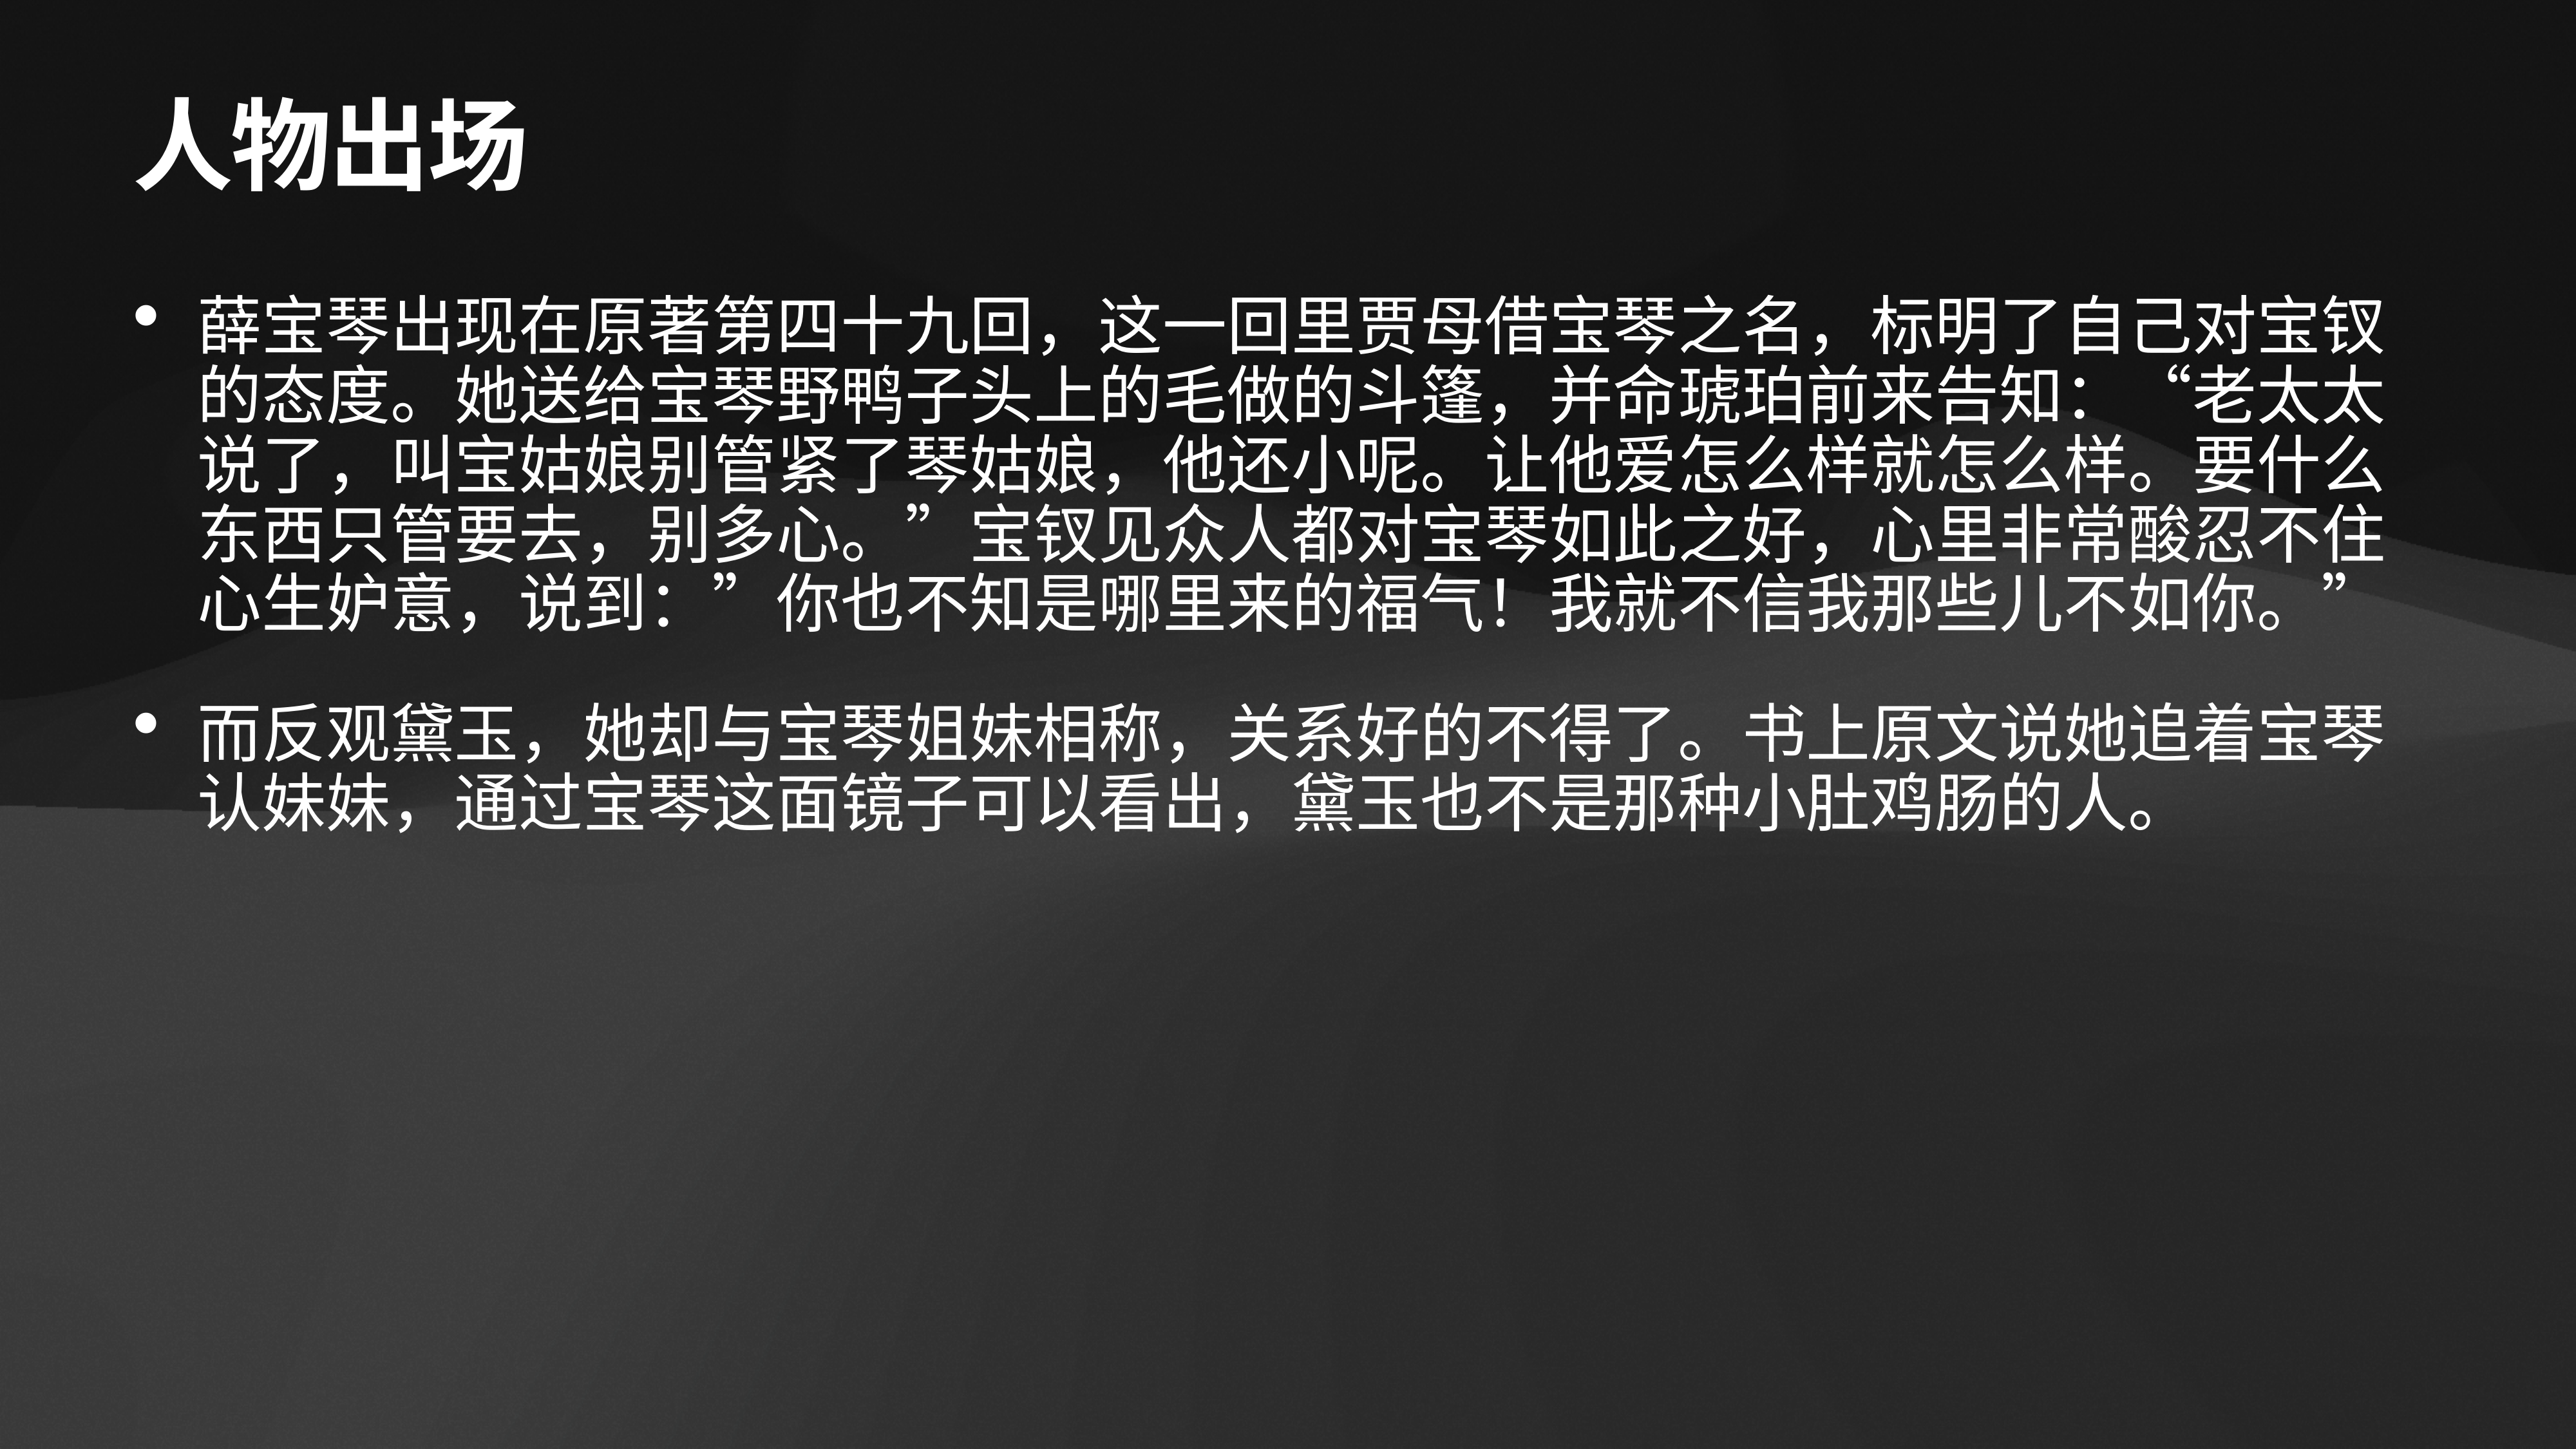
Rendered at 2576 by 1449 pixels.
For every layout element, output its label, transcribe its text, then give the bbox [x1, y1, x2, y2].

picture [0, 0, 2576, 1449]
title 人物出场 [127, 100, 2449, 252]
list 薛宝琴出现在原著第四十九回，这一回里贾母借宝琴之名，标明了自己对宝钗的态度。她送给宝琴野鸭子头上的毛做的斗篷，并命琥珀前来告知：“老太太说了，叫宝姑娘别管紧了琴姑娘，他还小呢。让他爱怎么样就怎么样。要什么东西只管要去，别多心。”宝钗见众人都对宝琴如此之好，心里非常酸忍不住心生妒意，说到：”你也不知是哪里来的福气！我就不信我那些儿不如你。” 而反观黛玉，她却与宝琴姐妹相称，关系好的不得了。书上原文说她追着宝琴认妹妹，通过宝琴这面镜子可以看出，黛玉也不是那种小肚鸡肠的人。 [127, 288, 2449, 1161]
